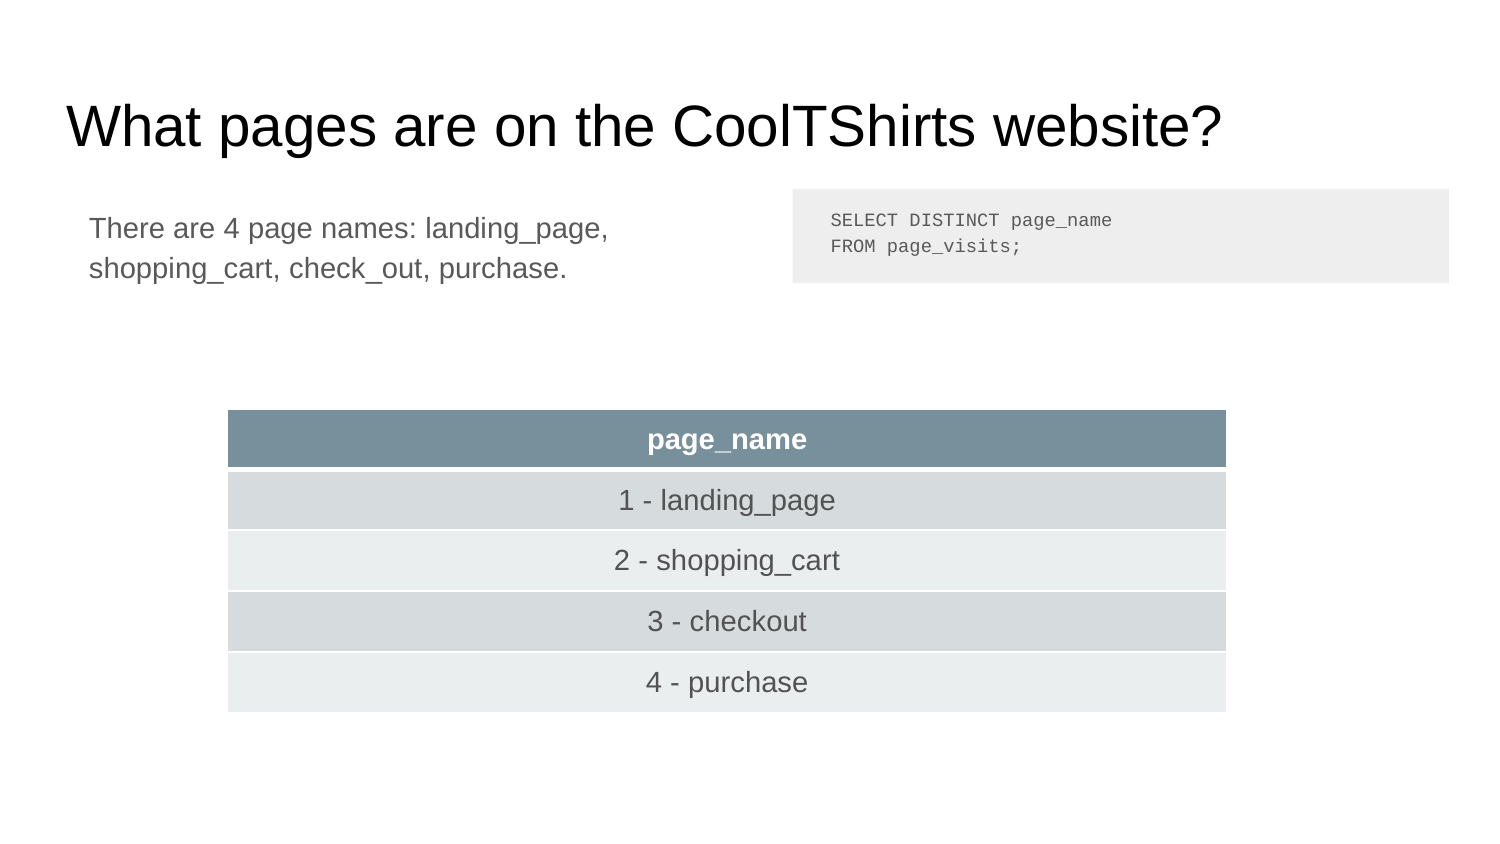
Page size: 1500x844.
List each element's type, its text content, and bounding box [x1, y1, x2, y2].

table_cell 2 - shopping_cart [228, 531, 1226, 590]
list SELECT DISTINCT page_name FROM page_visits; [792, 189, 1449, 283]
title What pages are on the CoolTShirts website? [51, 72, 1449, 167]
list There are 4 page names: landing_page, shopping_cart, check_out, purchase. [51, 189, 708, 283]
table_cell 1 - landing_page [228, 472, 1226, 529]
table_cell 4 - purchase [228, 653, 1226, 712]
table_header page_name [228, 410, 1226, 467]
table_cell 3 - checkout [228, 592, 1226, 651]
